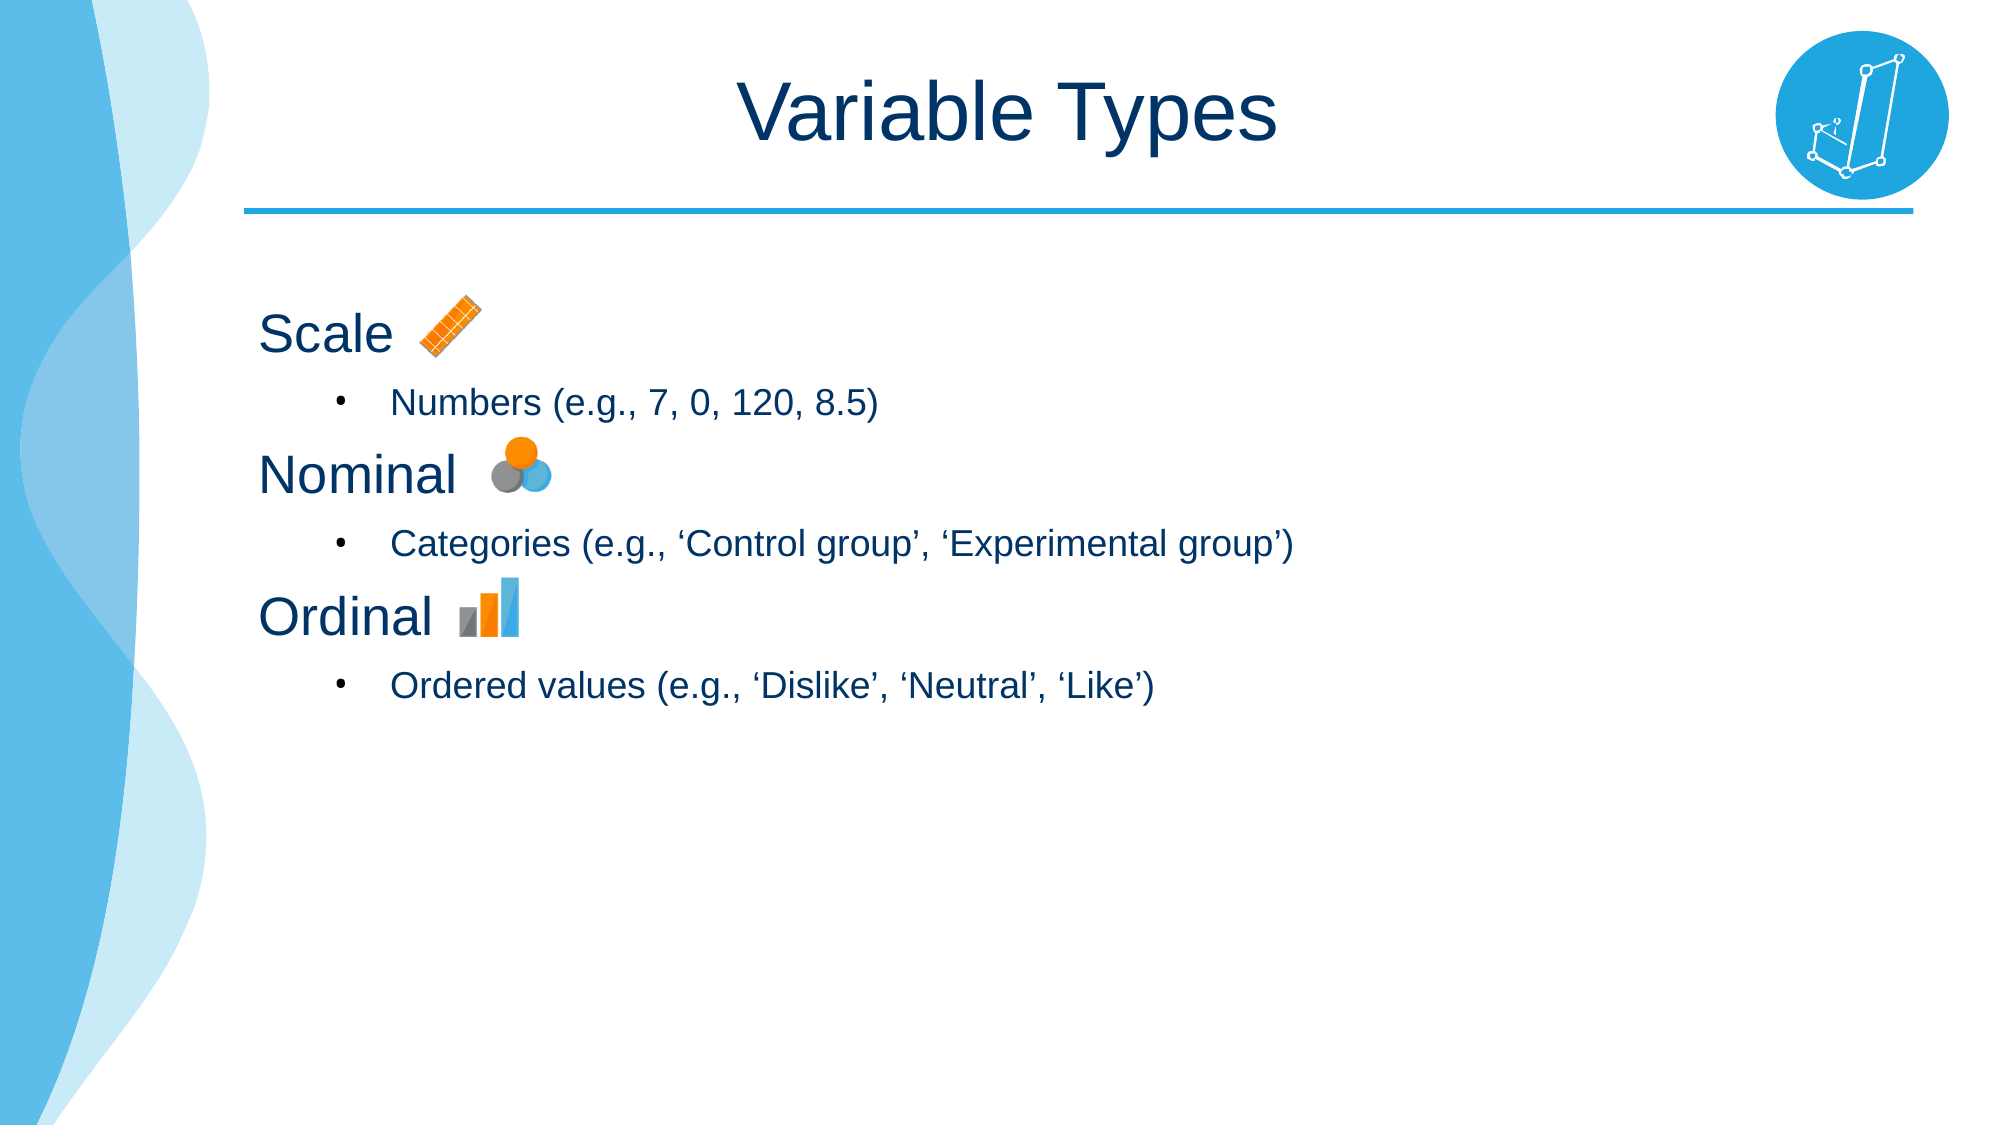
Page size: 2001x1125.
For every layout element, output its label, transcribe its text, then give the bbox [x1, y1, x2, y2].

title Variable Types [244, 19, 1772, 212]
picture [456, 573, 520, 637]
picture [489, 434, 552, 498]
picture [419, 294, 482, 358]
list Scale Numbers (e.g., 7, 0, 120, 8.5) Nominal Categories (e.g., ‘Control group’, ‘Experimental group’) Ordinal Ordered values (e.g., ‘Dislike’, ‘Neutral’, ‘Like’) [244, 290, 1835, 977]
